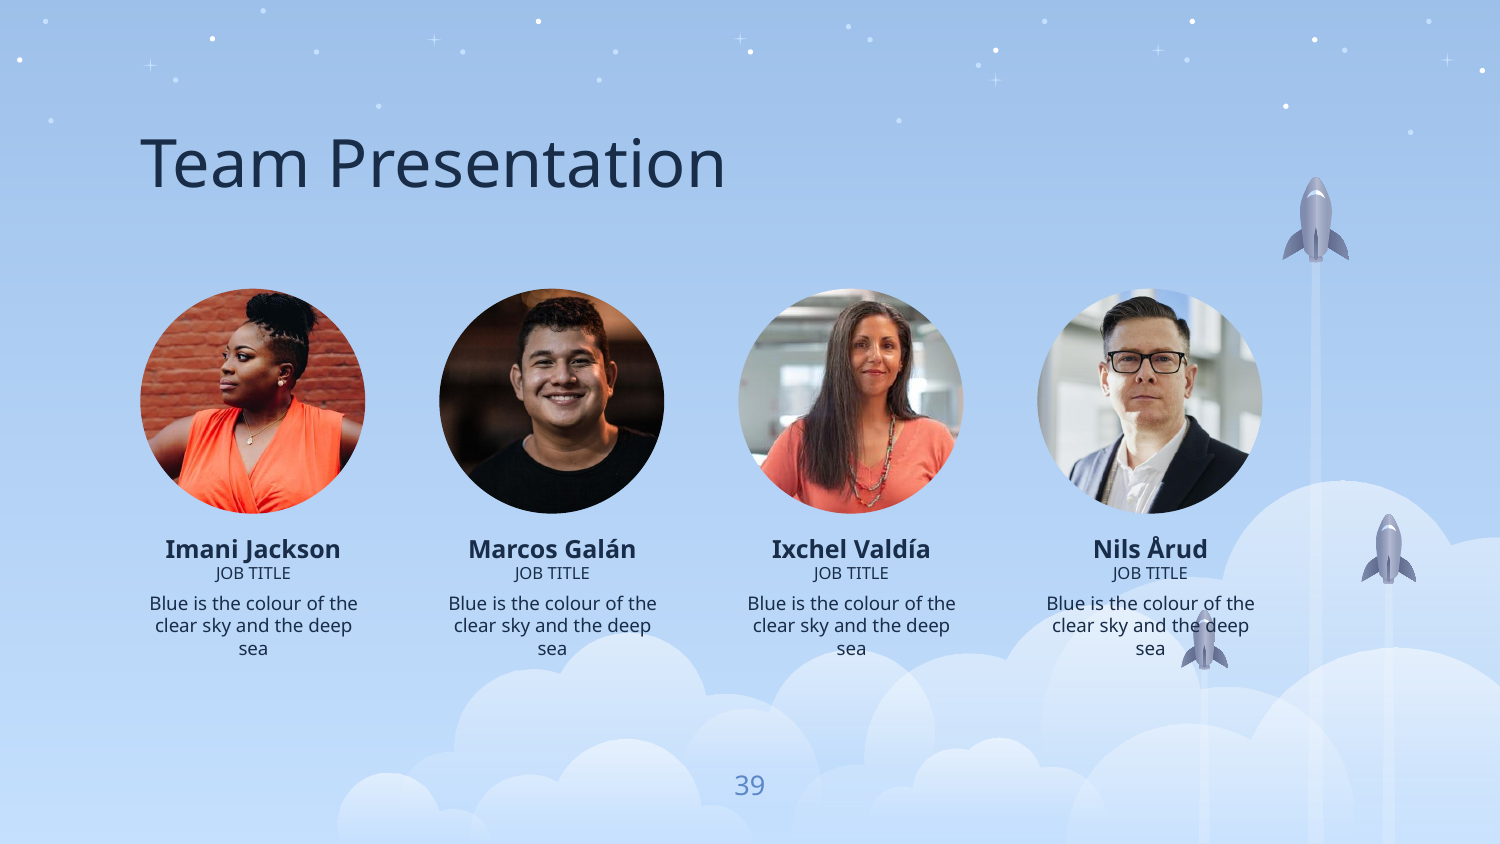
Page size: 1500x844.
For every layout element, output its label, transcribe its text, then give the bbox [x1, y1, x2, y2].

slide_number 39 [705, 754, 795, 819]
text_box Marcos Galán JOB TITLE Blue is the colour of the clear sky and the deep sea [440, 533, 665, 645]
title Team Presentation [140, 137, 1165, 203]
picture [140, 288, 366, 514]
text_box Imani Jackson JOB TITLE Blue is the colour of the clear sky and the deep sea [141, 533, 366, 645]
picture [439, 288, 665, 514]
picture [1037, 288, 1263, 514]
text_box Nils Årud JOB TITLE Blue is the colour of the clear sky and the deep sea [1038, 533, 1264, 645]
text_box Ixchel Valdía JOB TITLE Blue is the colour of the clear sky and the deep sea [739, 533, 965, 645]
picture [738, 288, 964, 514]
